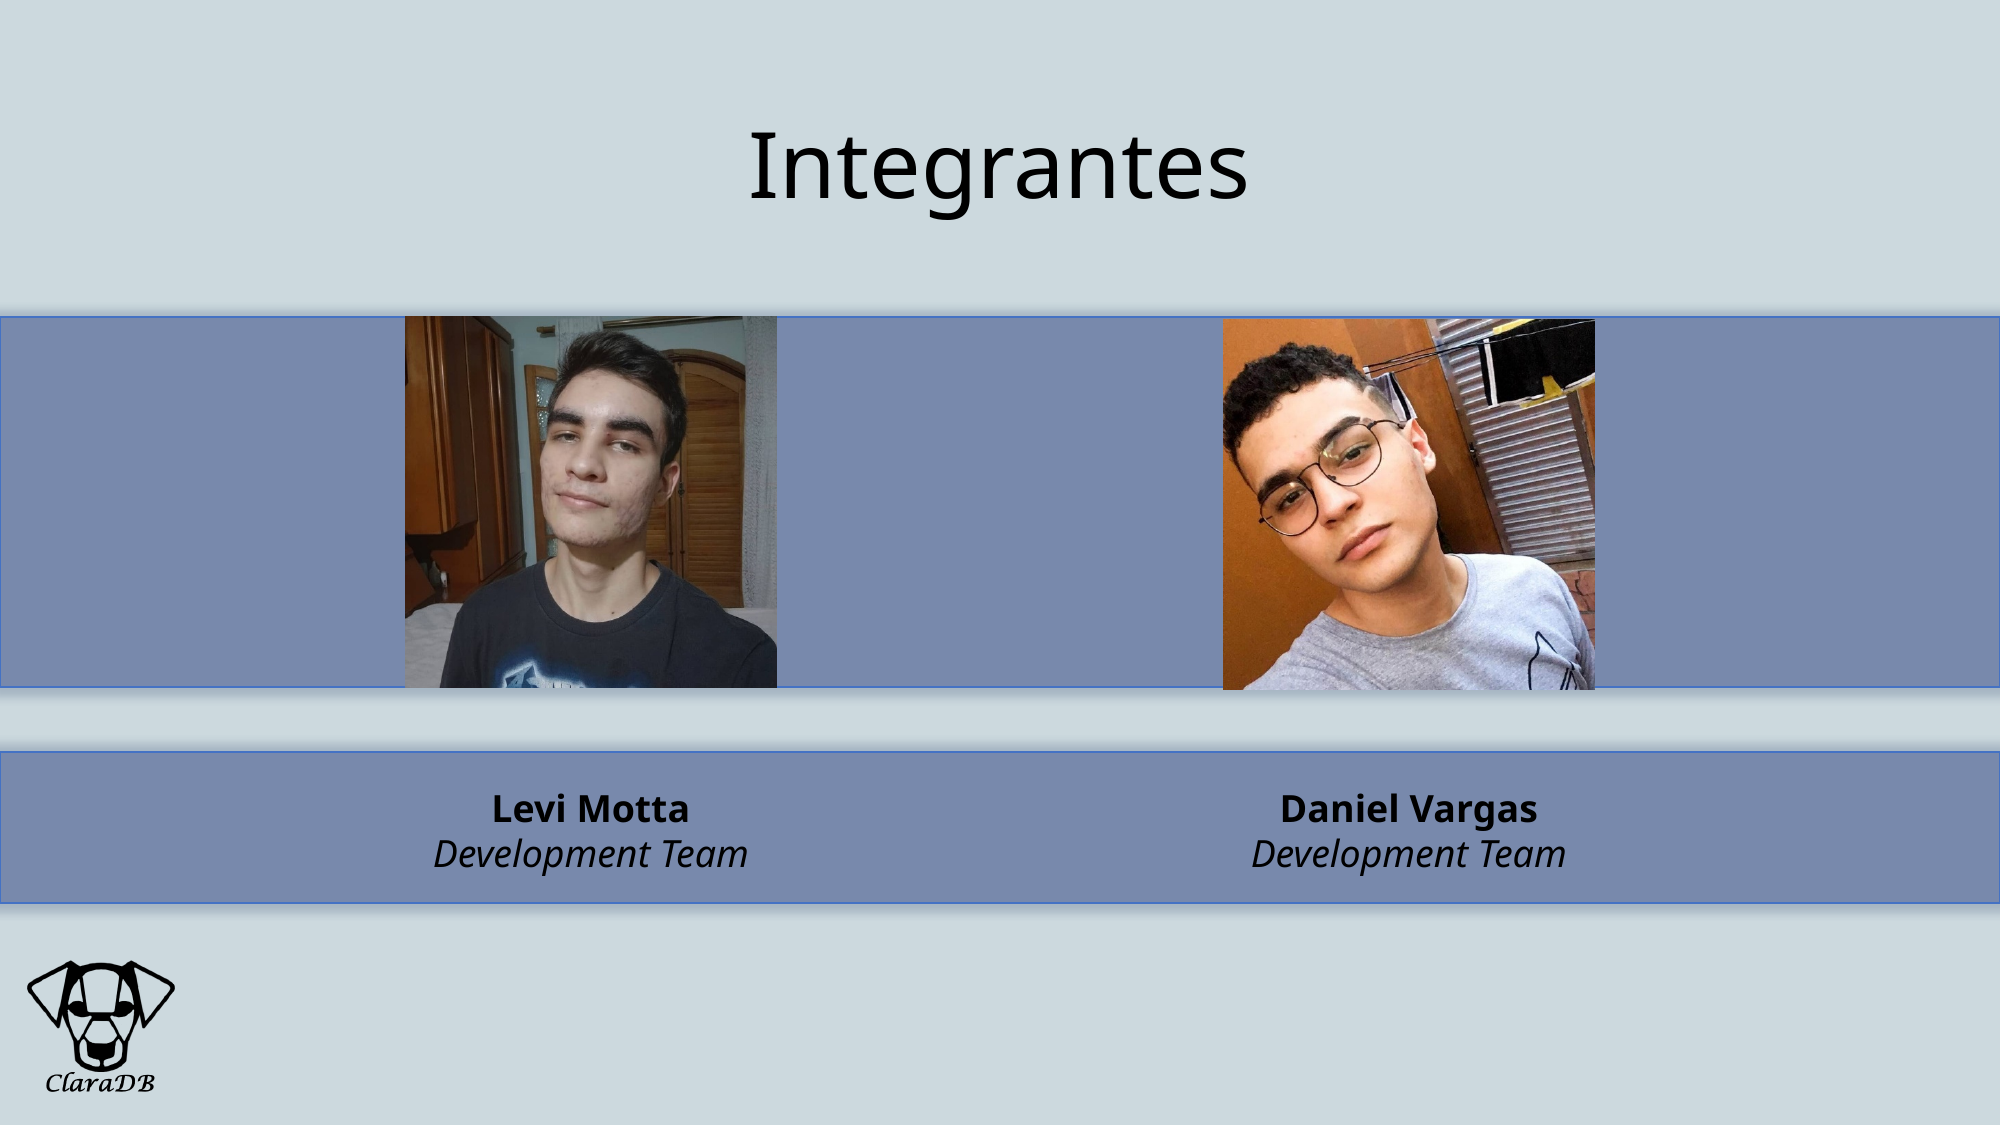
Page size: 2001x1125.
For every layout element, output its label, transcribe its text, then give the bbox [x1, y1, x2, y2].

text_box [0, 751, 2000, 904]
picture [1223, 319, 1595, 690]
text_box [0, 316, 405, 688]
text_box Daniel Vargas Development Team [1183, 777, 1634, 883]
text_box Levi Motta Development Team [366, 777, 816, 883]
text_box [777, 316, 2000, 688]
title Integrantes [137, 59, 1863, 278]
picture [405, 316, 777, 688]
picture [22, 947, 181, 1099]
